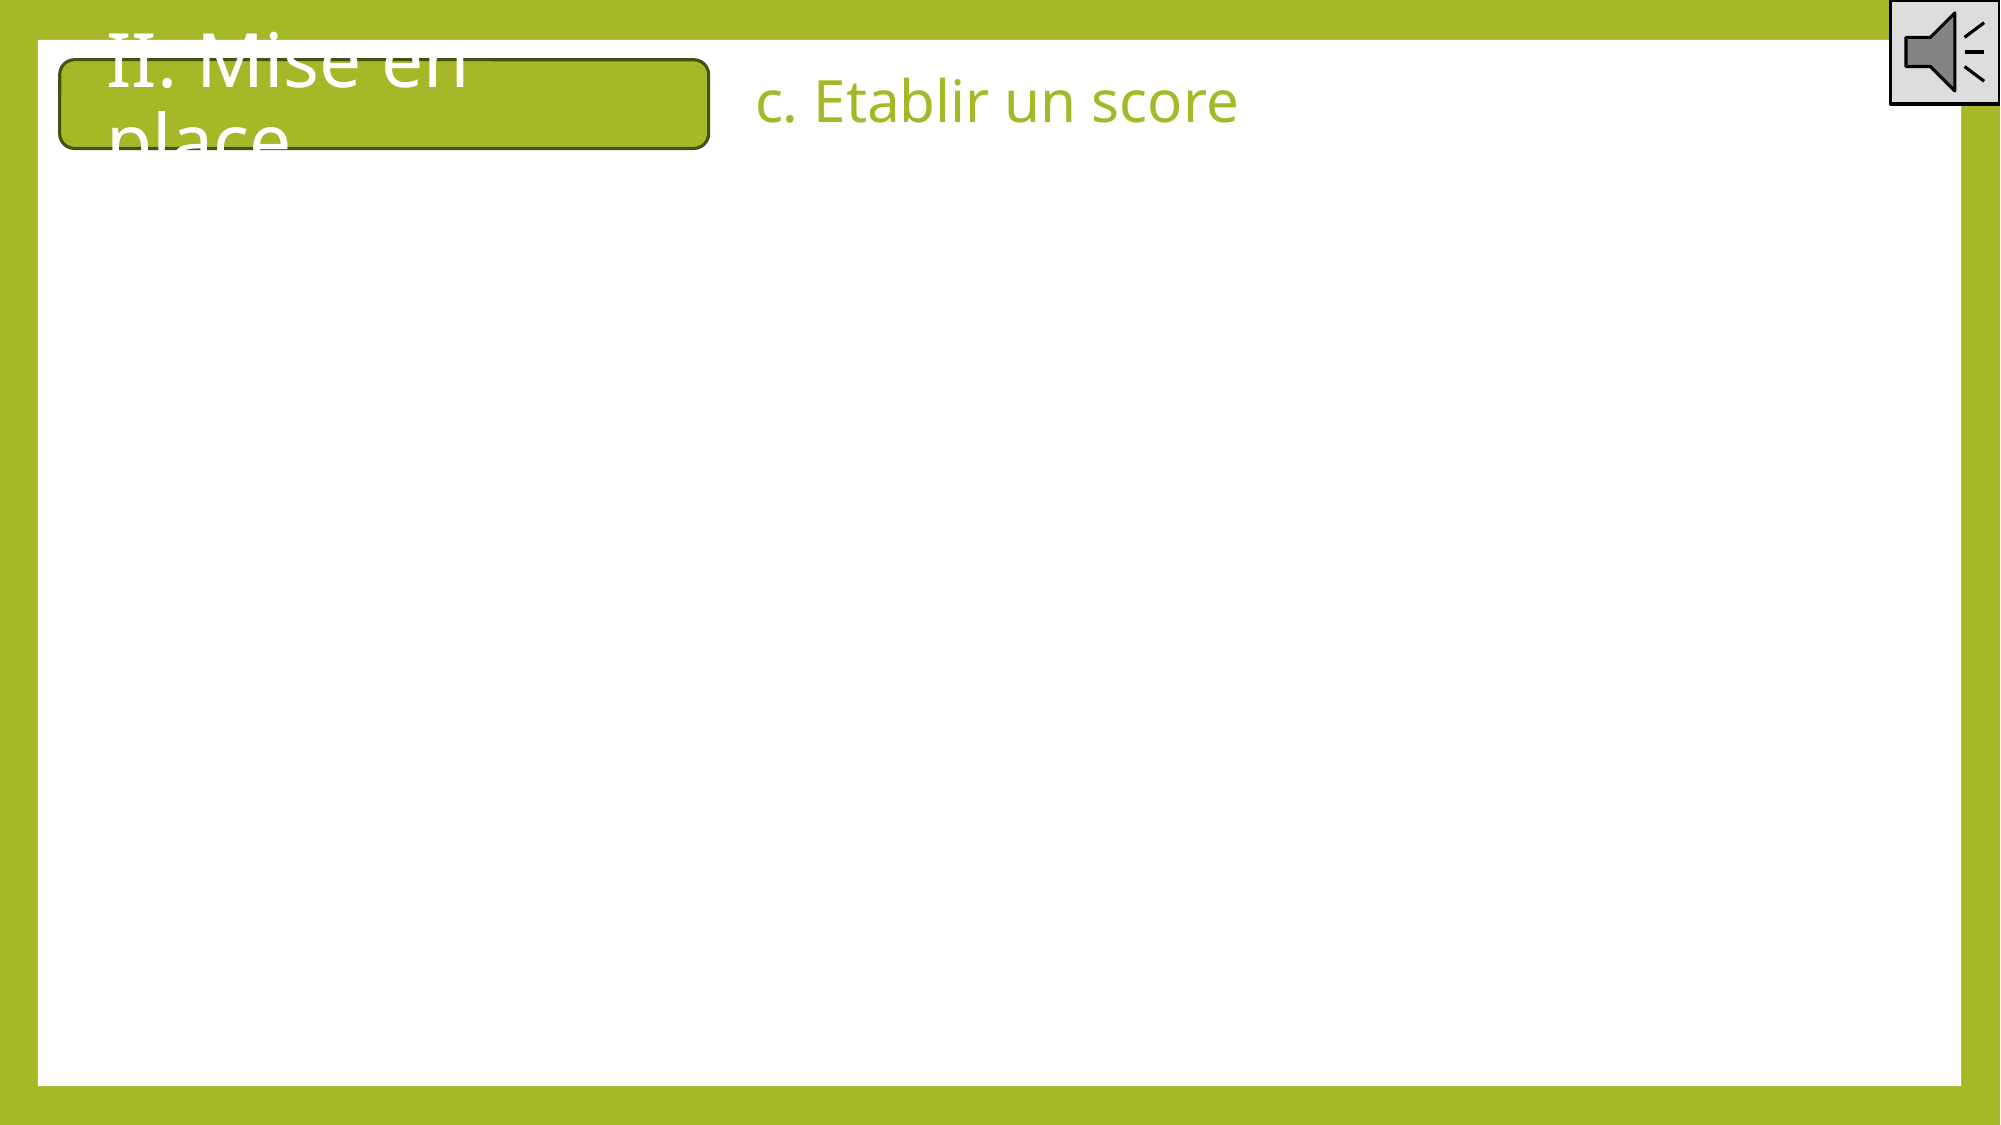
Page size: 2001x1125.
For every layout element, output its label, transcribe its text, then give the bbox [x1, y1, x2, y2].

title II. Mise en place [91, 59, 668, 149]
text_box [58, 58, 711, 151]
text_box [1889, 0, 2000, 106]
text_box c. Etablir un score [740, 41, 1531, 167]
